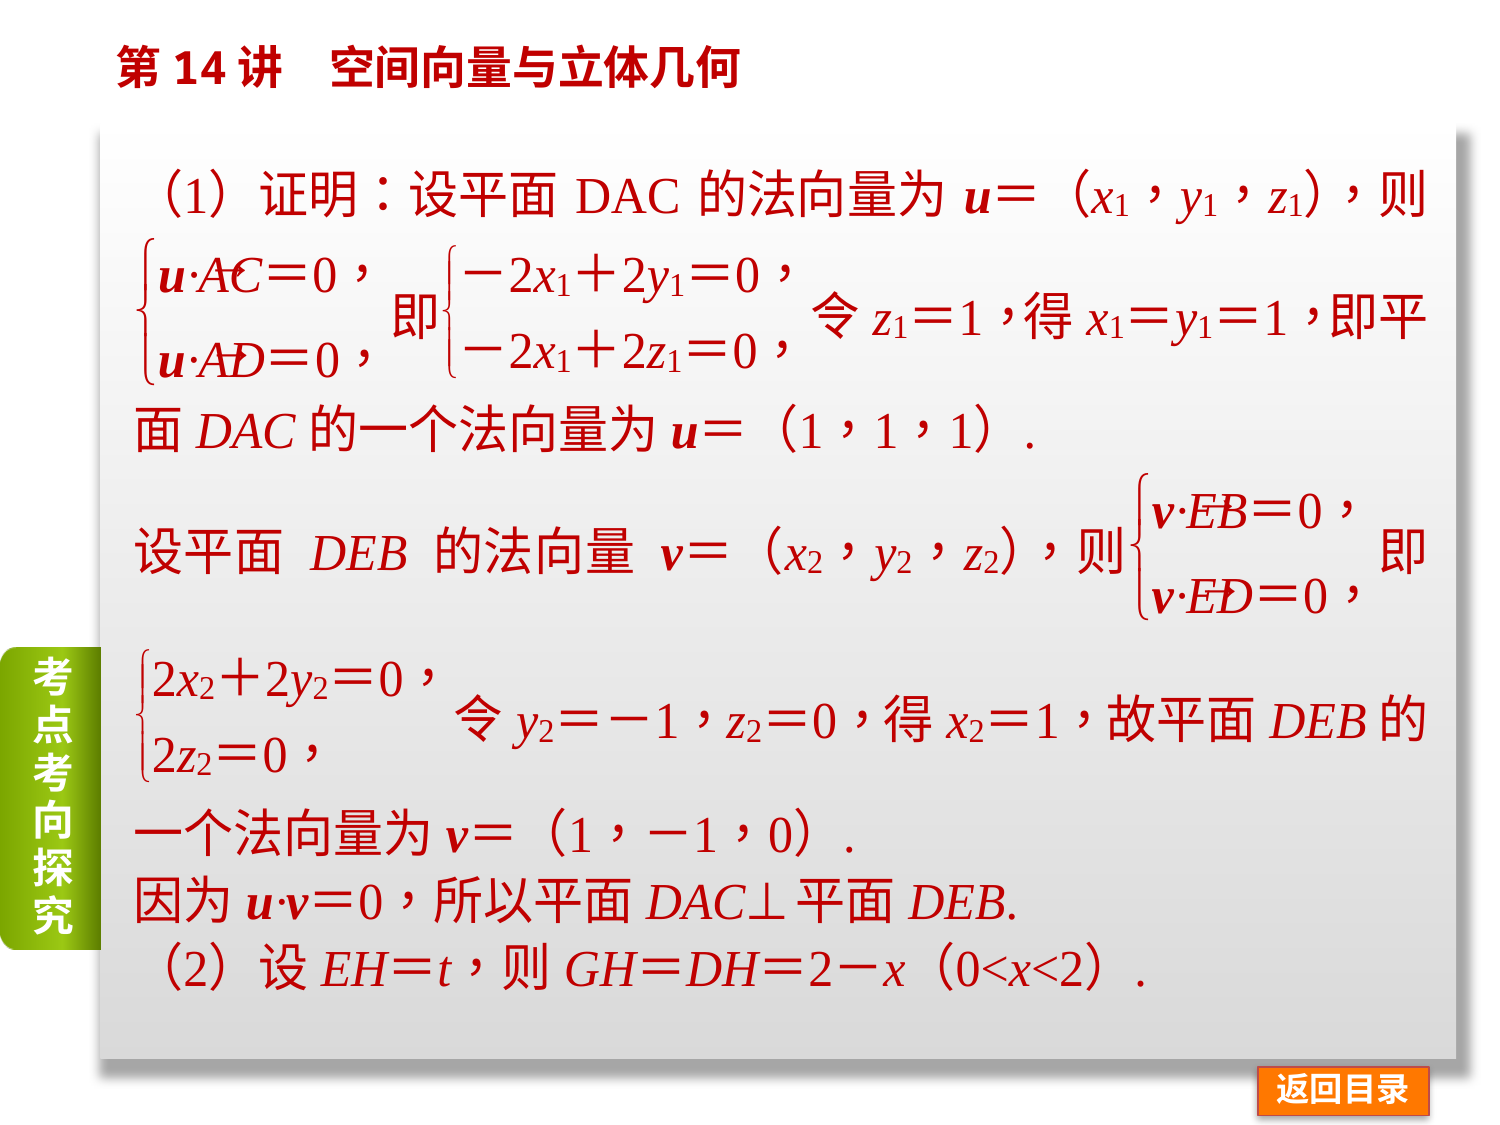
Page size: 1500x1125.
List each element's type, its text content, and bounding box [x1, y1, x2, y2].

picture [0, 647, 101, 950]
title 第14讲 空间向量与立体几何 [100, 27, 1199, 106]
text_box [133, 160, 1430, 1125]
